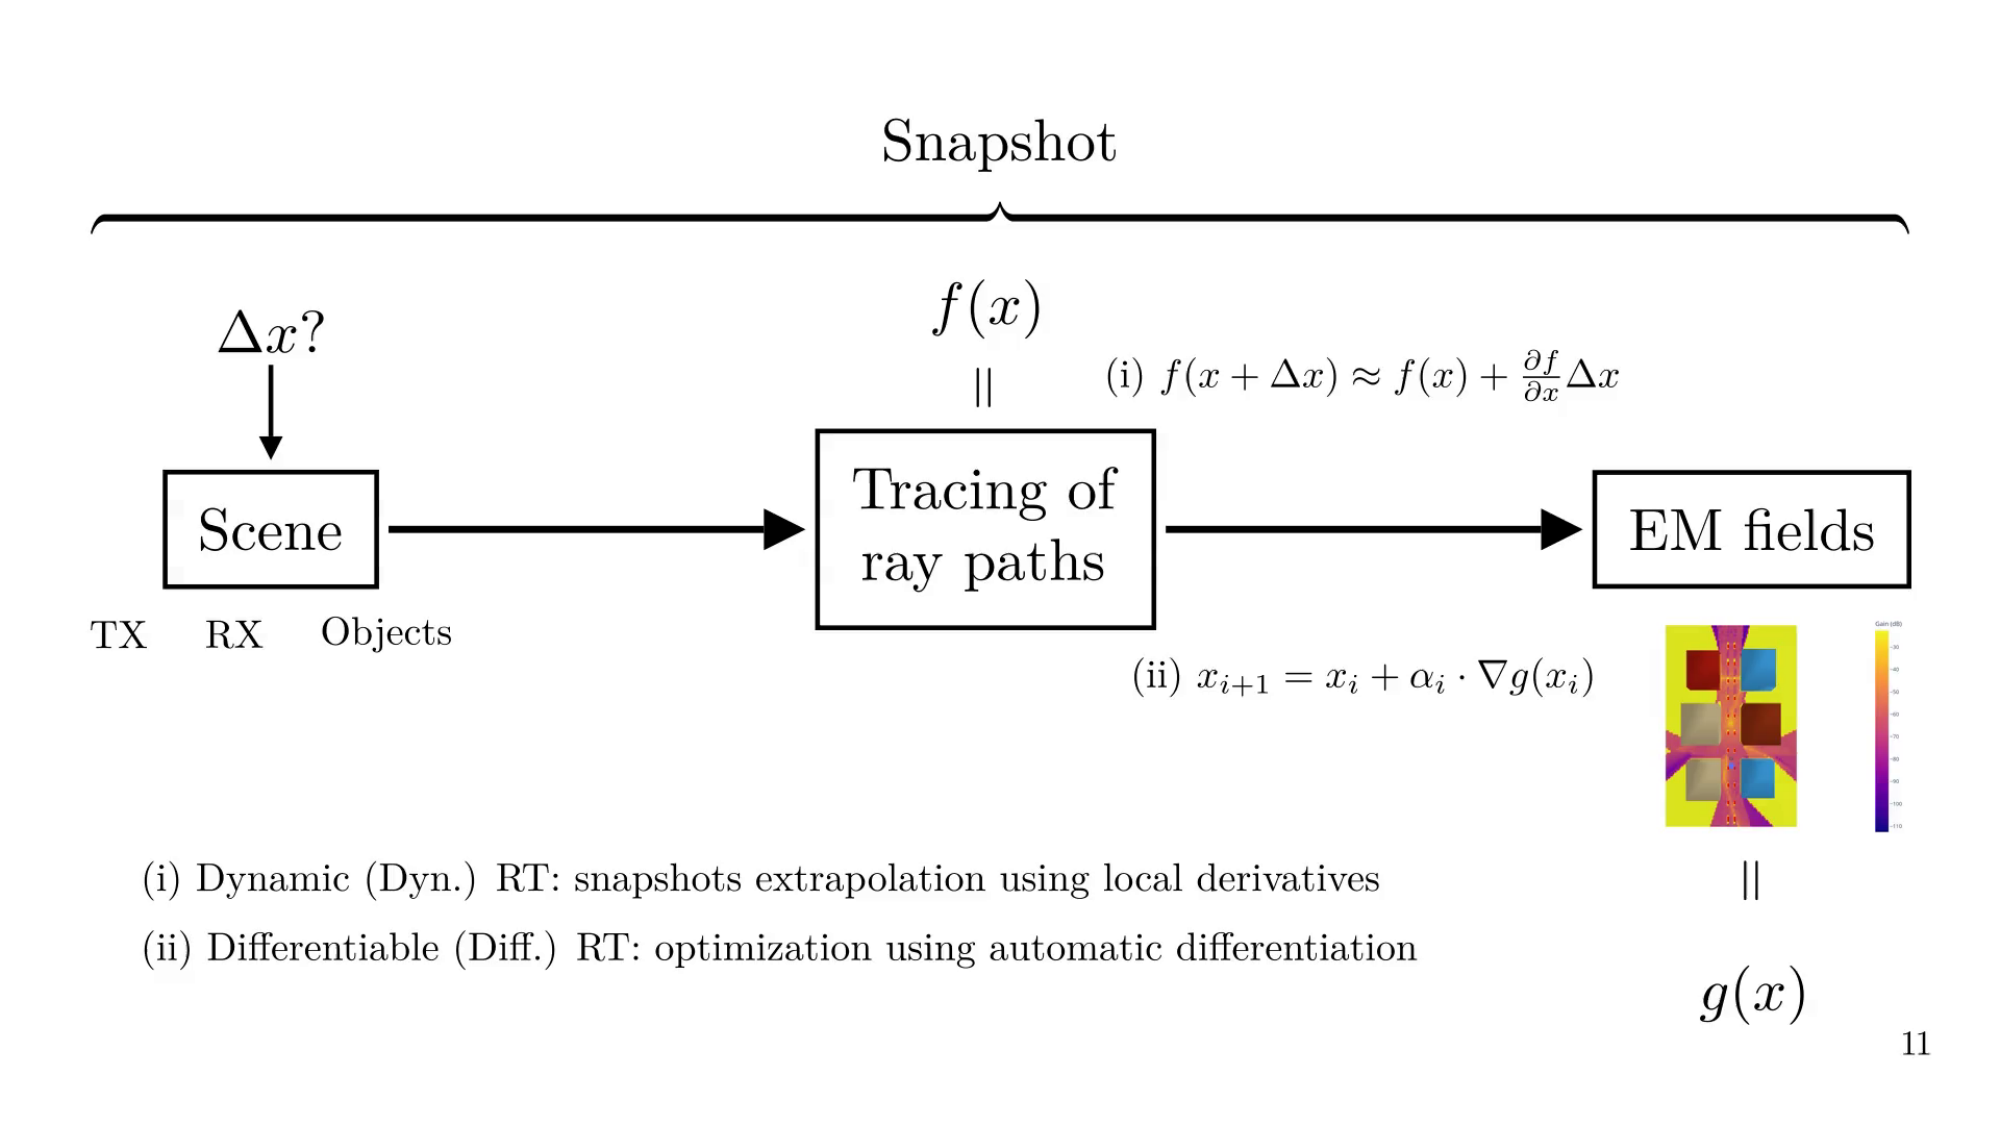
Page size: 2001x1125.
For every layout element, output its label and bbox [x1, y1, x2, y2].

text_box [0, 0, 2000, 1125]
